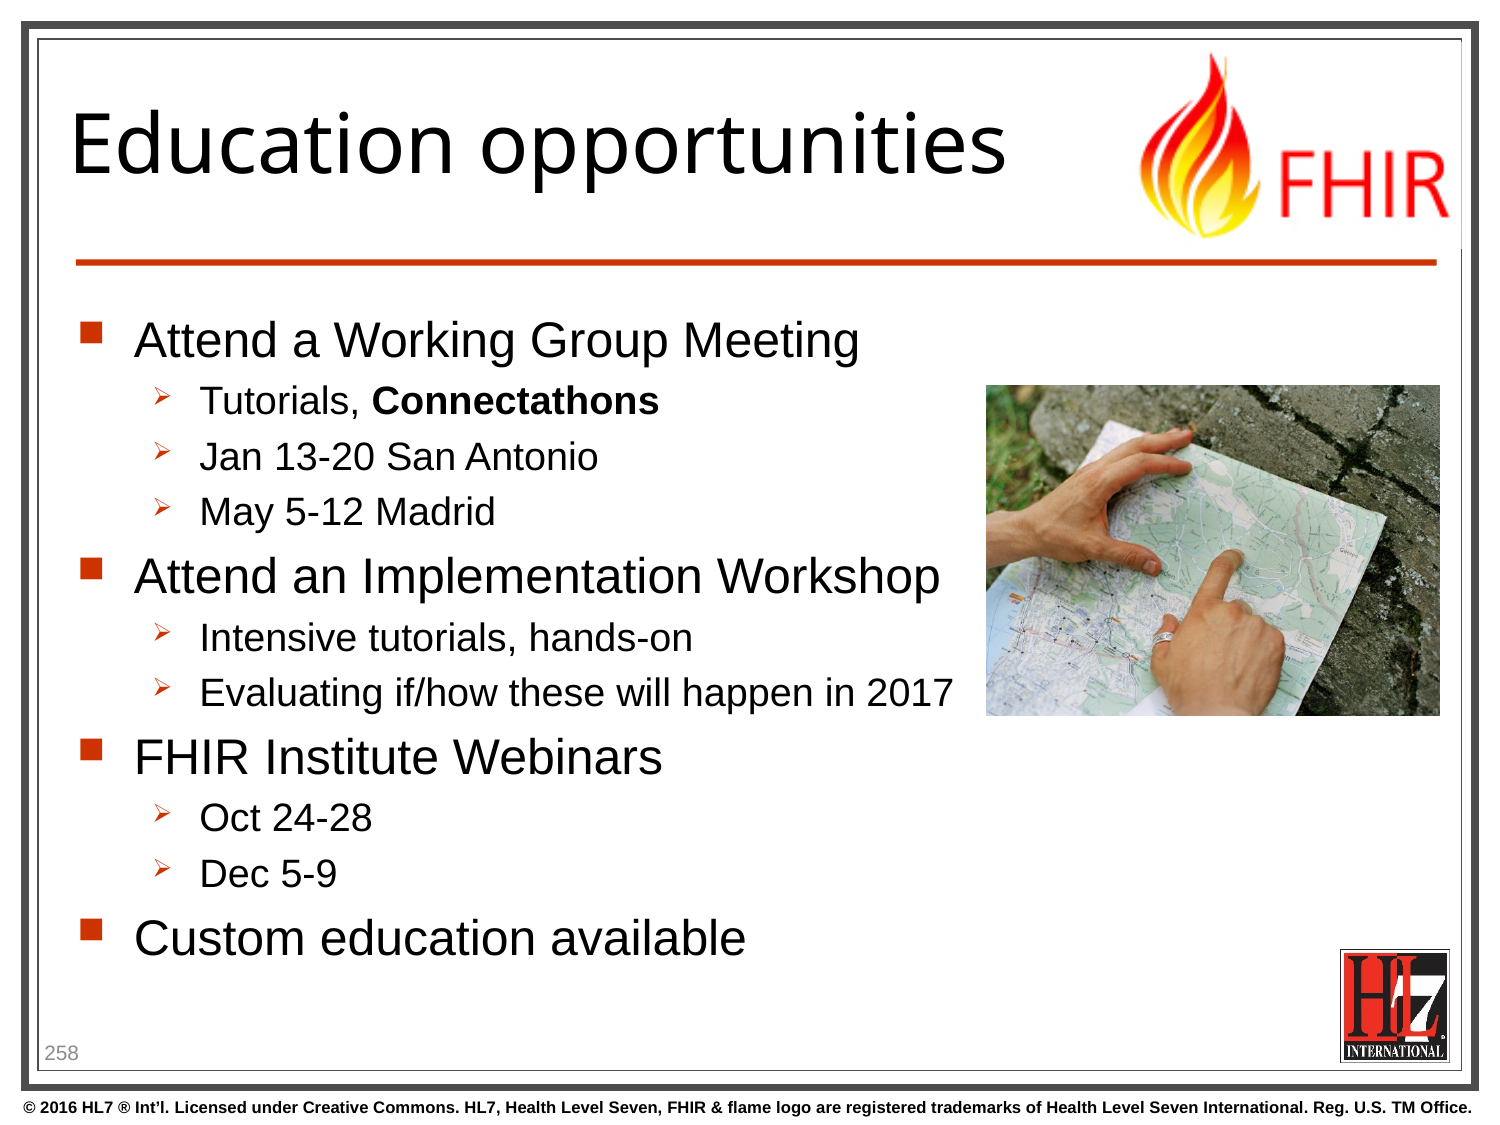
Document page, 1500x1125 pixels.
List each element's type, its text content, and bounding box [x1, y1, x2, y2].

picture [985, 385, 1440, 717]
picture [1124, 42, 1462, 249]
slide_number 258 [29, 1034, 148, 1071]
title Education opportunities [53, 54, 1122, 244]
list Attend a Working Group Meeting Tutorials, Connectathons Jan 13-20 San Antonio May 5-12 Madrid Attend an Implementation Workshop Intensive tutorials, hands-on Evaluating if/how these will happen in 2017 FHIR Institute Webinars Oct 24-28 Dec 5-9 Custom education available [62, 299, 1438, 1059]
picture [1340, 949, 1450, 1063]
